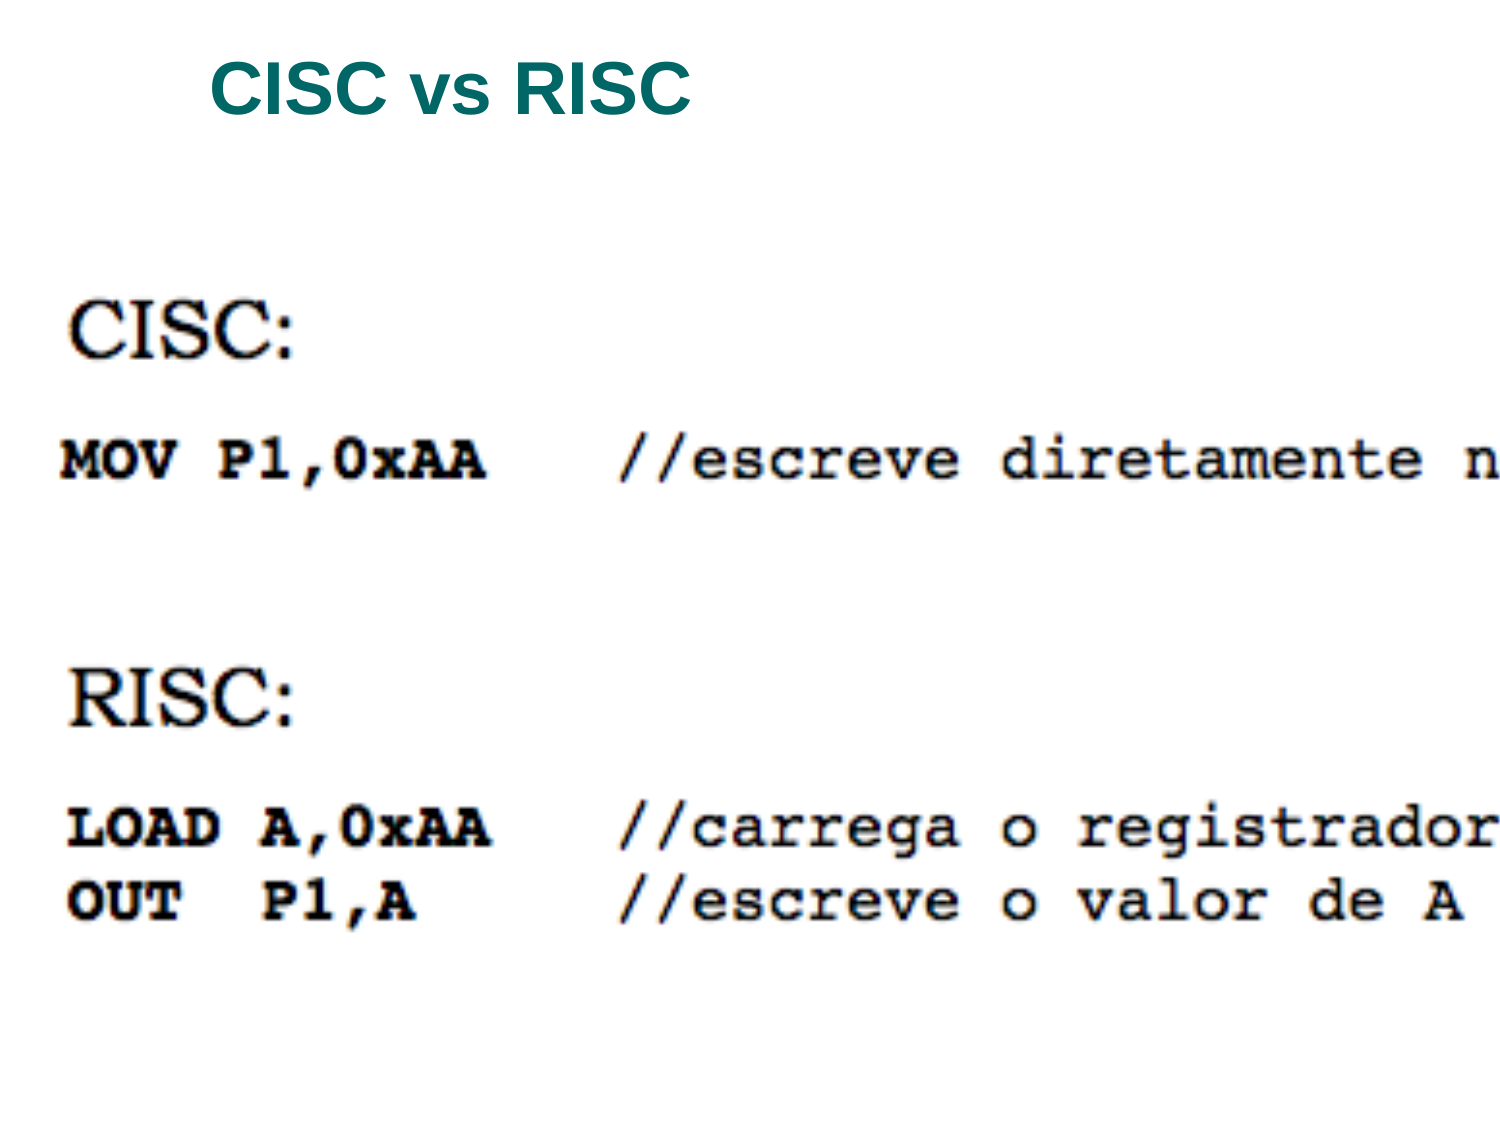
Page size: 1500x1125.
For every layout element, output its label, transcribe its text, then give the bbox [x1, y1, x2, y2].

text_box CISC vs RISC [194, 0, 1395, 138]
picture [0, 209, 1500, 1022]
